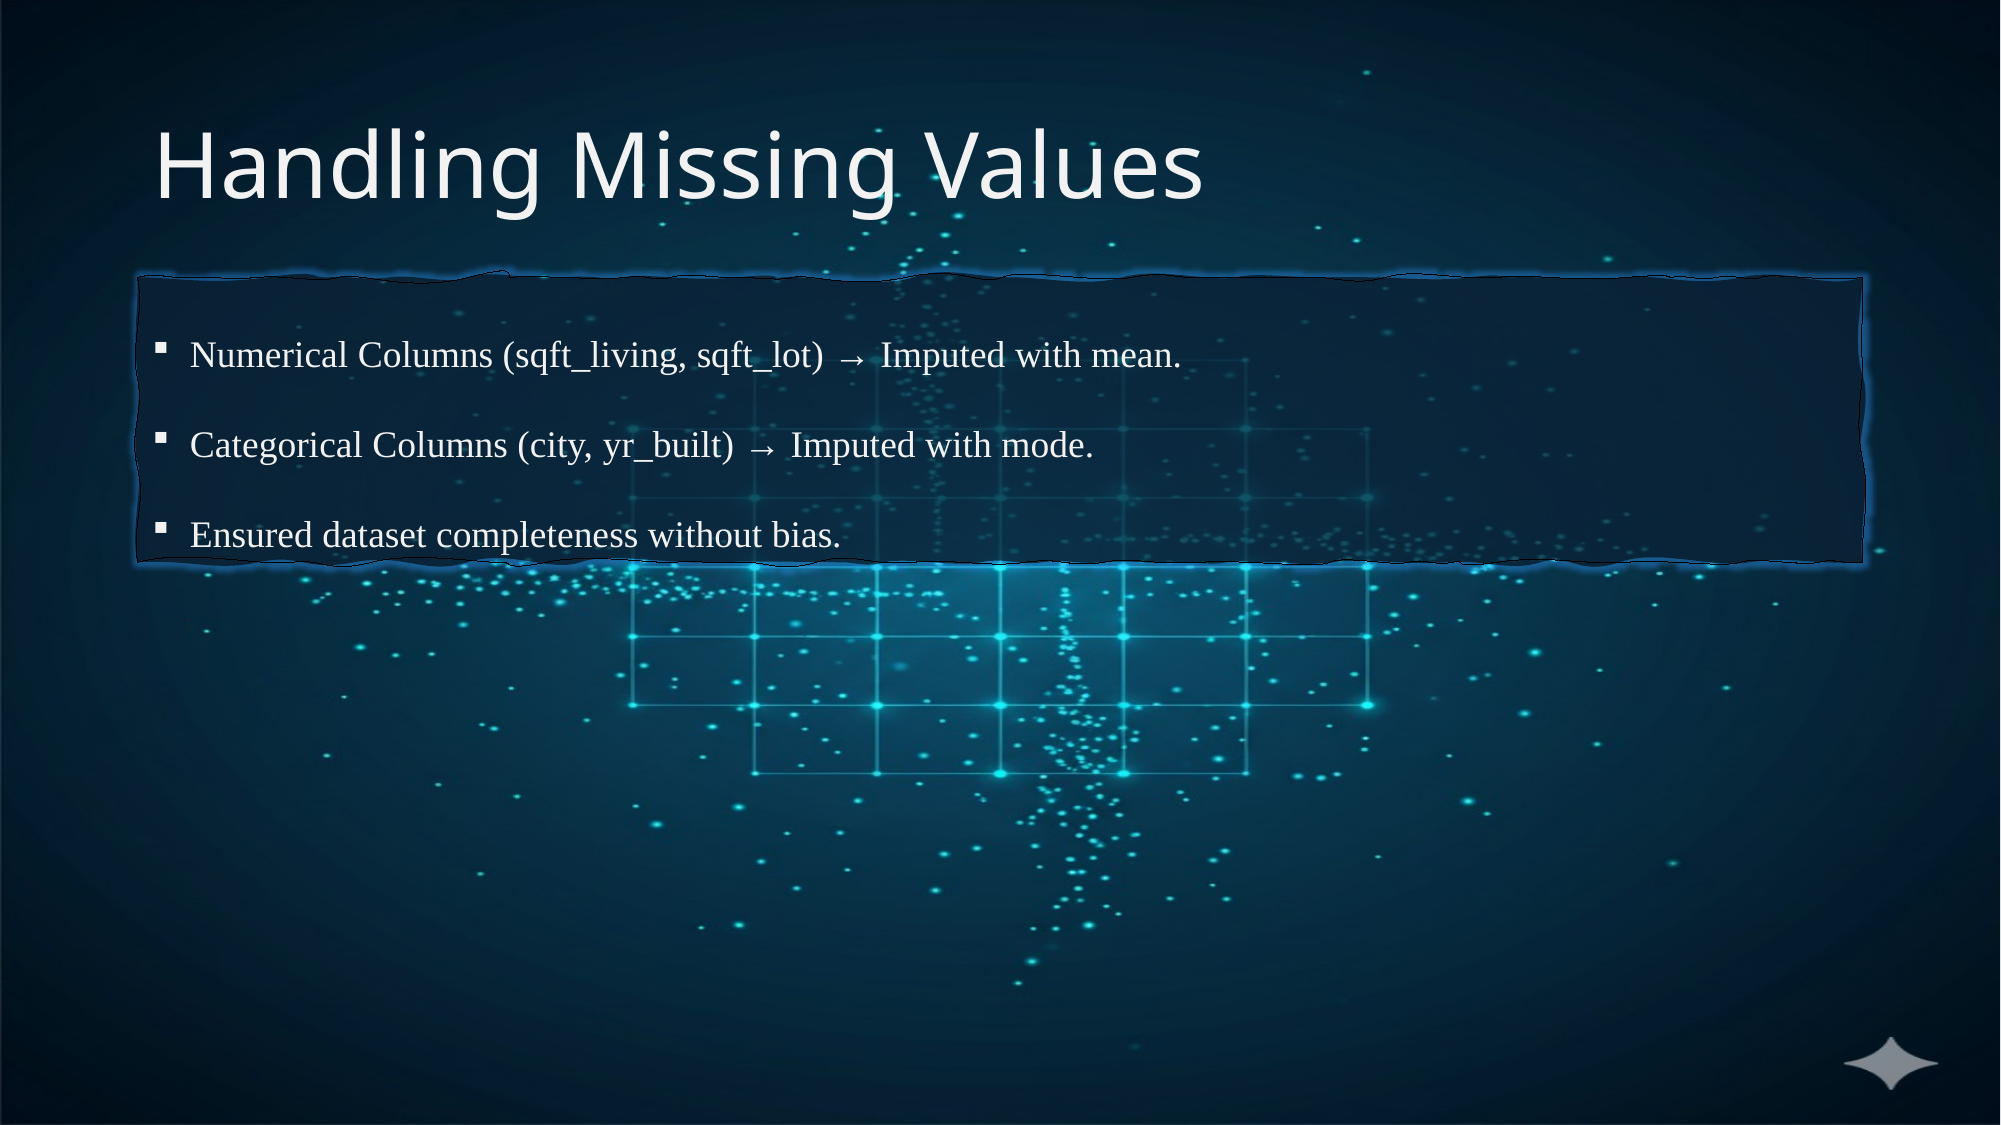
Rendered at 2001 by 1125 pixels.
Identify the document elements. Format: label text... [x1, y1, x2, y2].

text_box Numerical Columns (sqft_living, sqft_lot) → Imputed with mean. Categorical Columns (city, yr_built) → Imputed with mode. Ensured dataset completeness without bias. [134, 278, 1866, 567]
picture [0, 0, 2001, 1125]
title Handling Missing Values [137, 59, 1863, 278]
